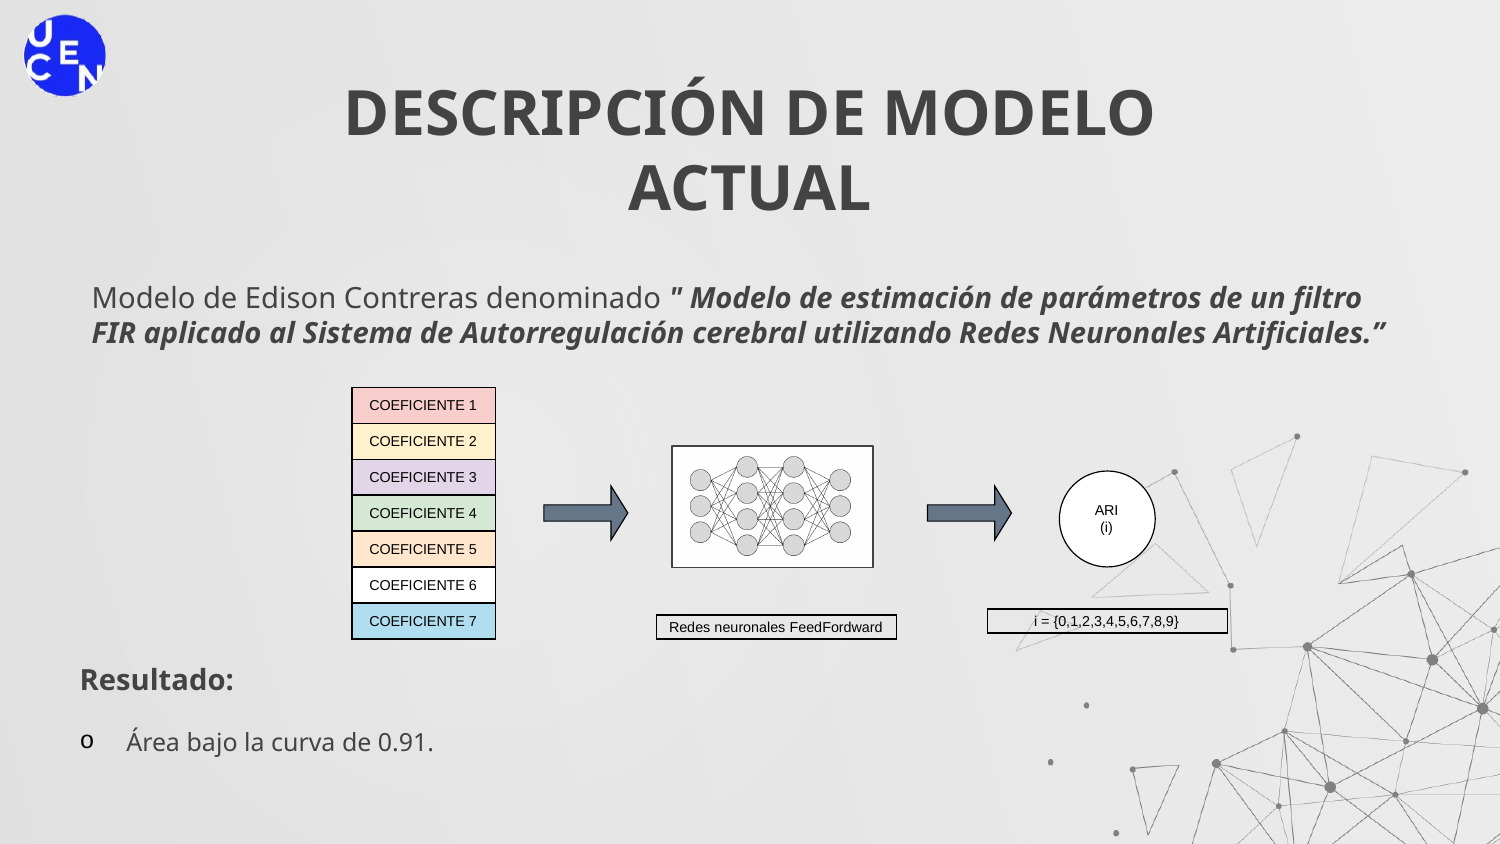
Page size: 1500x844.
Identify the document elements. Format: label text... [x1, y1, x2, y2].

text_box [351, 386, 1228, 644]
picture [0, 0, 1500, 844]
text_box Resultado: Área bajo la curva de 0.91. [64, 646, 469, 832]
text_box Modelo de Edison Contreras denominado " Modelo de estimación de parámetros de un filtro FIR aplicado al Sistema de Autorregulación cerebral utilizando Redes Neuronales Artificiales.” [76, 264, 1429, 365]
title DESCRIPCIÓN DE MODELO ACTUAL [322, 57, 1178, 214]
